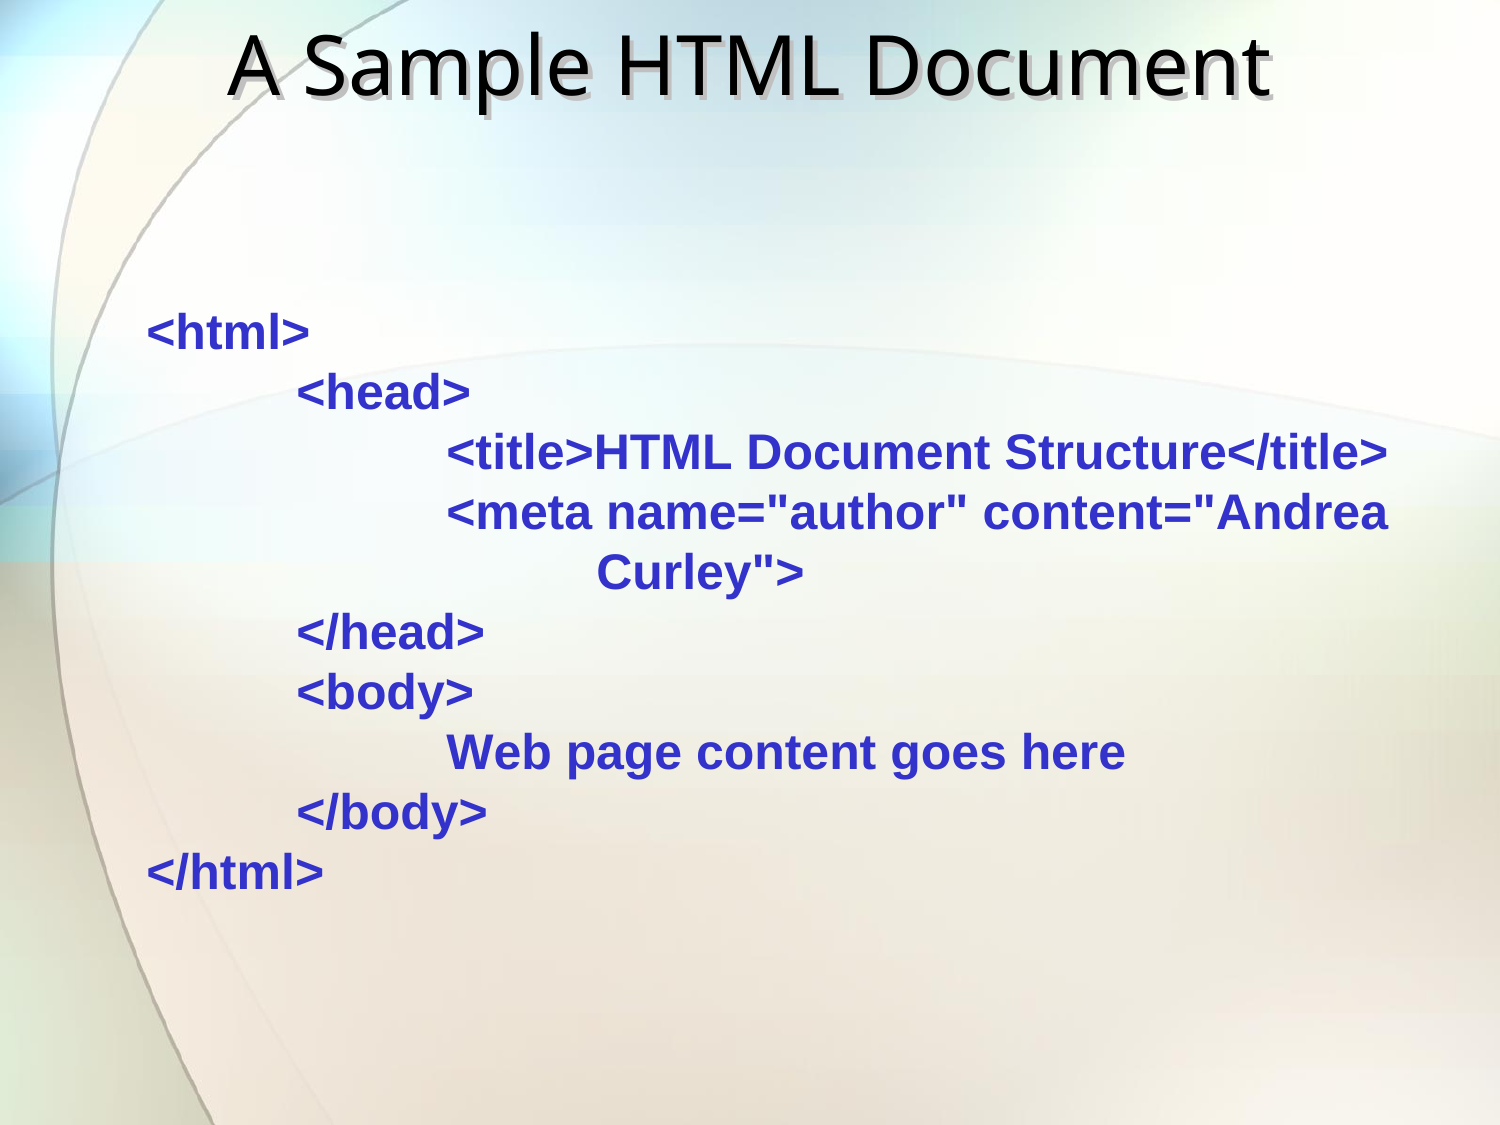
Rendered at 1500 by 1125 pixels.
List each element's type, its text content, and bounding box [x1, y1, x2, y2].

picture [0, 125, 1500, 1125]
title A Sample HTML Document [0, 0, 1500, 125]
list <html> <head> <title>HTML Document Structure</title> <meta name="author" content="Andrea Curley"> </head> <body> Web page content goes here </body> </html> [75, 291, 1425, 1035]
